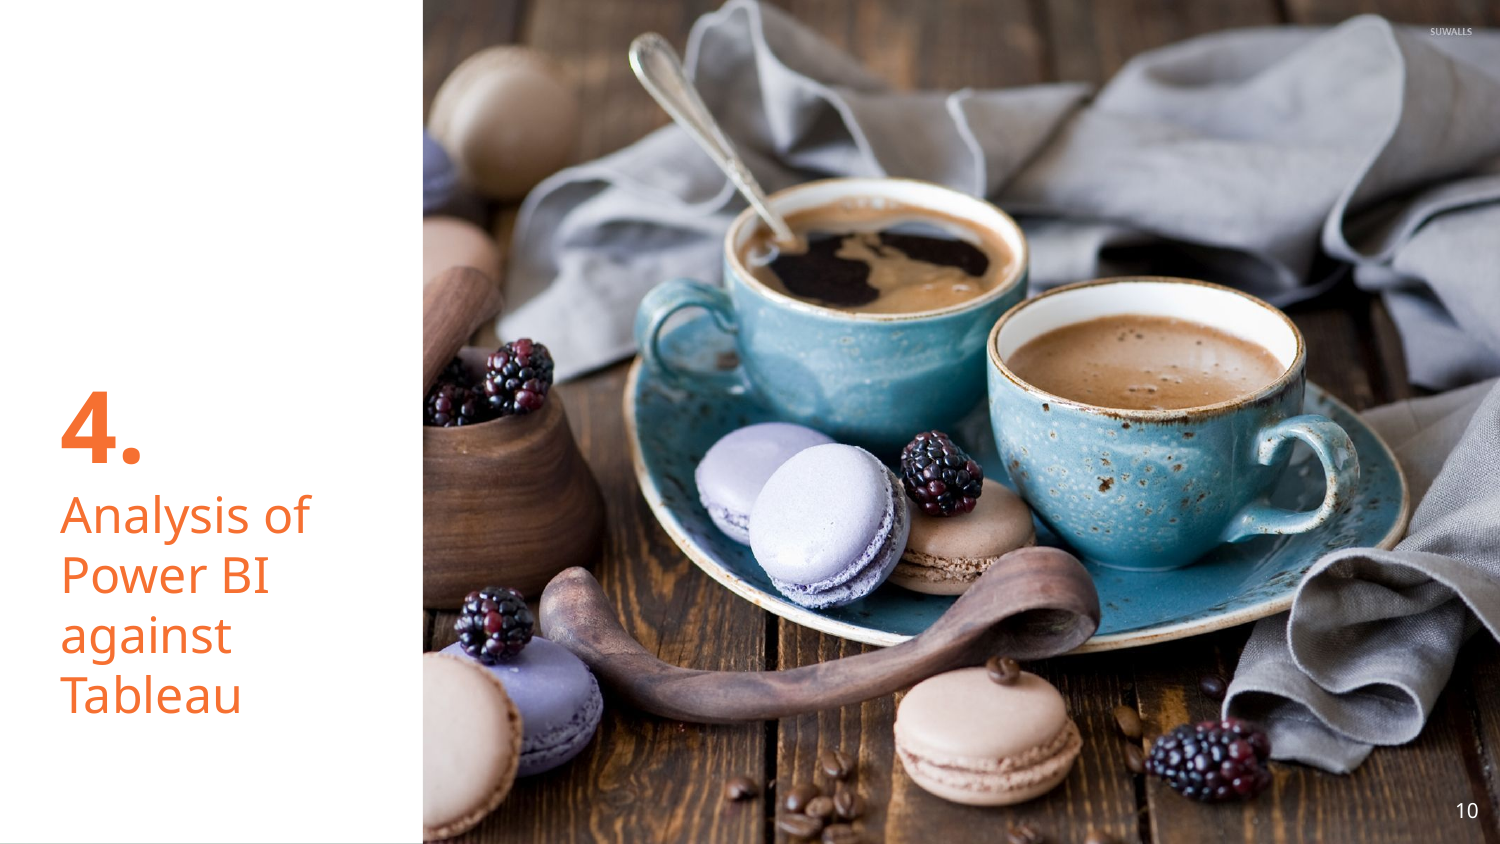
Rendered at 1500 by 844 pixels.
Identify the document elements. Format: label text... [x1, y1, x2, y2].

picture [422, 0, 1500, 844]
title 4. Analysis of Power BI against Tableau [45, 46, 378, 739]
